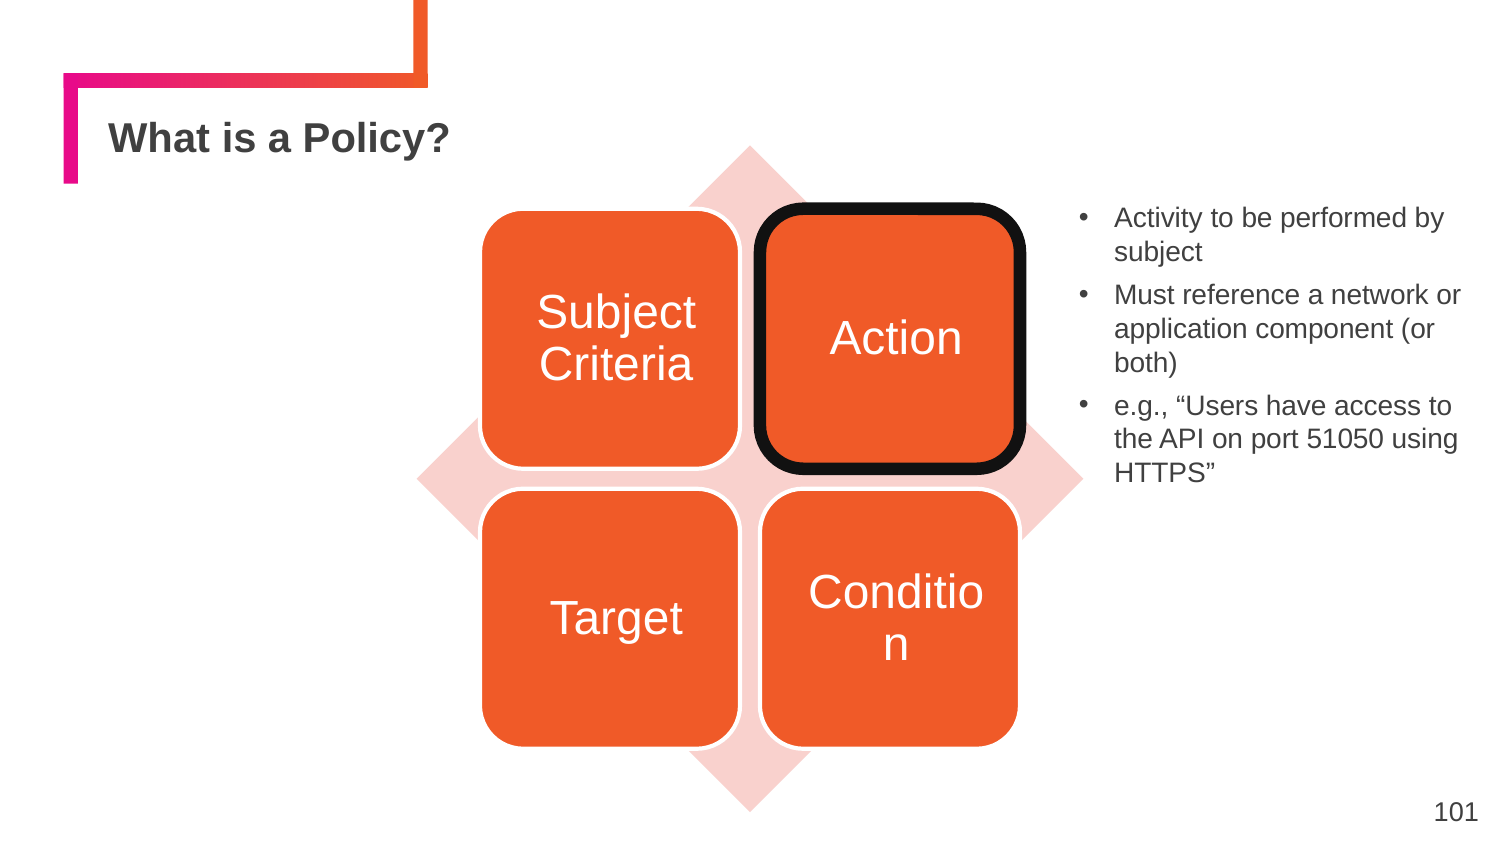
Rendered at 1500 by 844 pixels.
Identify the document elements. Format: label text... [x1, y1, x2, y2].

text_box Activity to be performed by subject Must reference a network or application component (or both) e.g., “Users have access to the API on port 51050 using HTTPS” [1254, 199, 1491, 506]
title What is a Policy? [100, 117, 1455, 169]
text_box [249, 145, 1251, 813]
slide_number 101 [1403, 779, 1494, 844]
